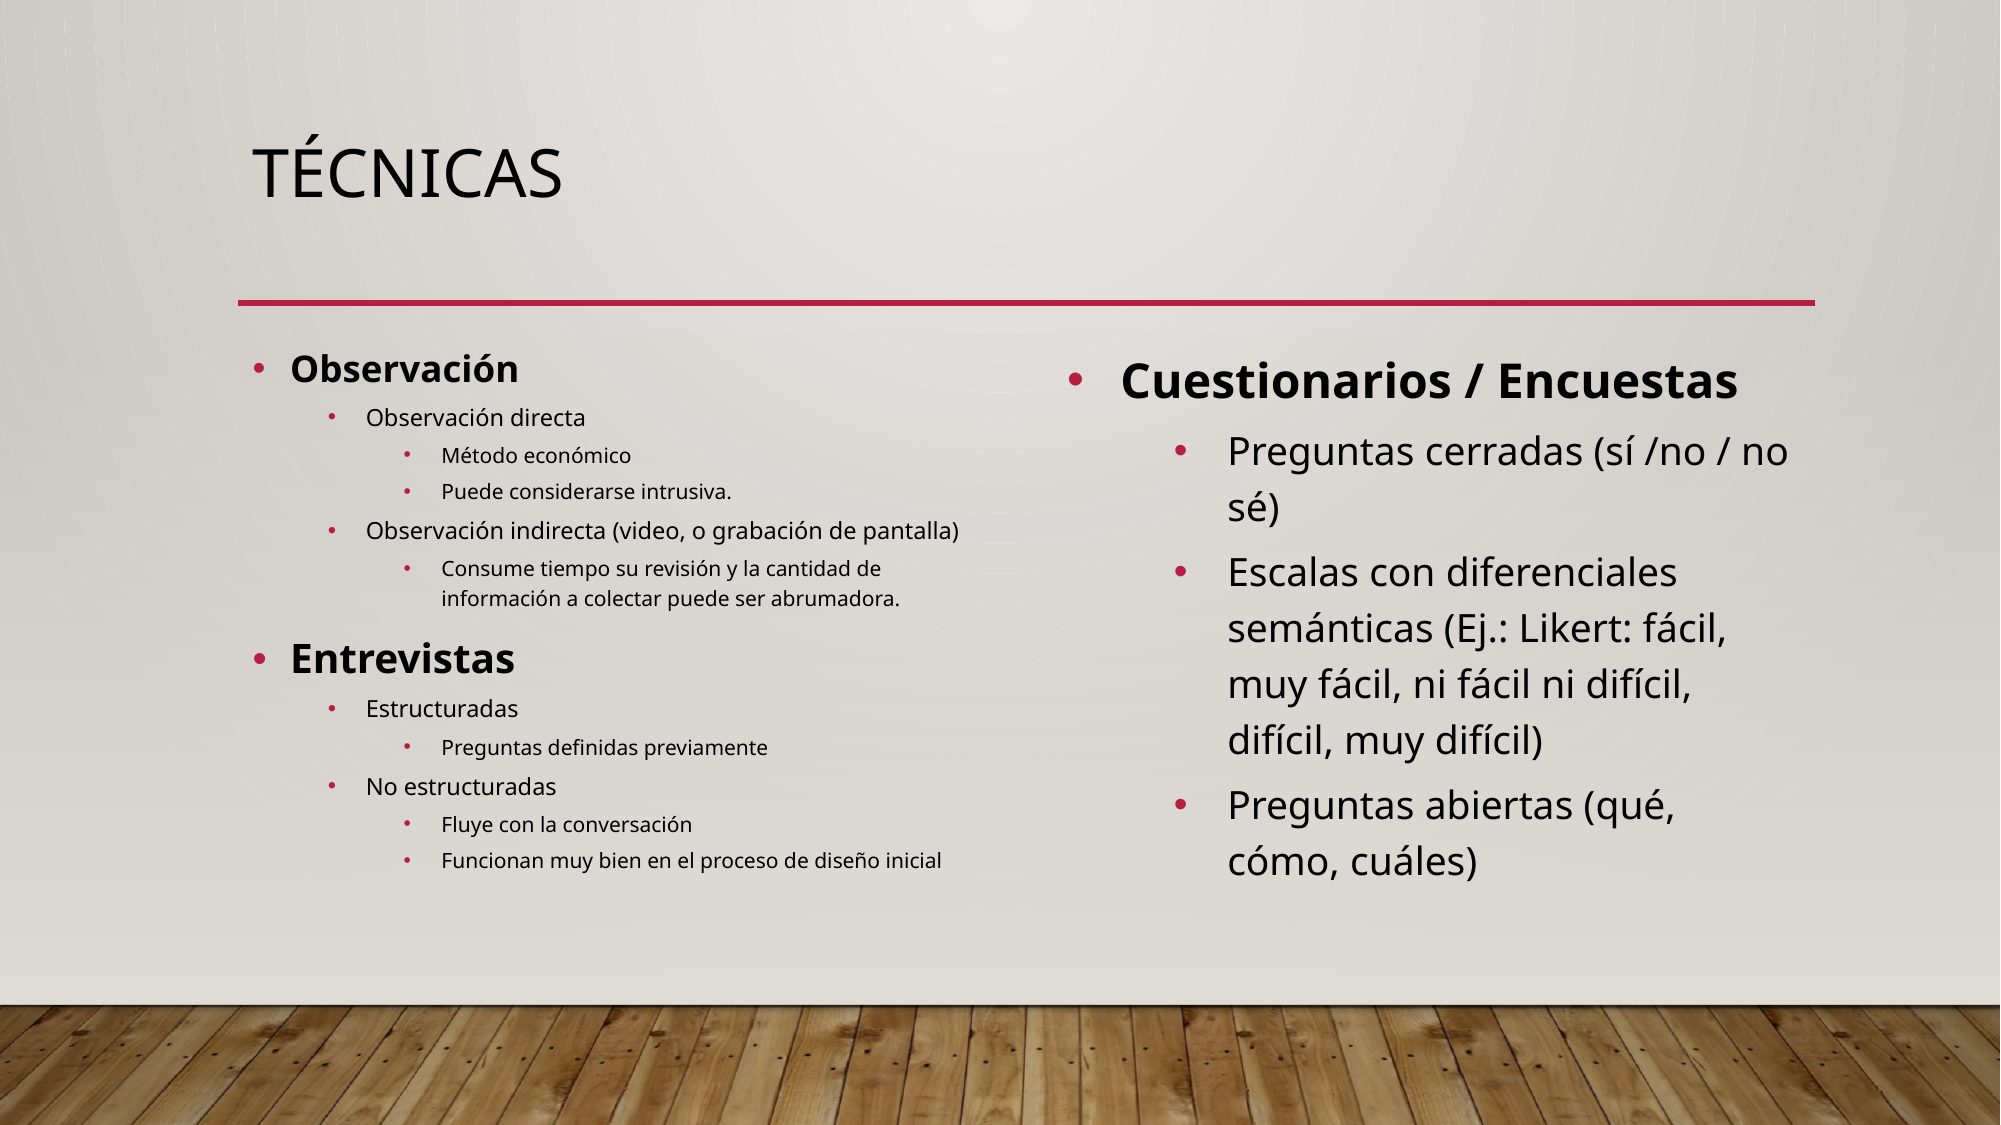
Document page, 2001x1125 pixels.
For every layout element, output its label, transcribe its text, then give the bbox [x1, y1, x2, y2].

list Observación Observación directa Método económico Puede considerarse intrusiva. Observación indirecta (video, o grabación de pantalla) Consume tiempo su revisión y la cantidad de información a colectar puede ser abrumadora. Entrevistas Estructuradas Preguntas definidas previamente No estructuradas Fluye con la conversación Funcionan muy bien en el proceso de diseño inicial [237, 329, 1000, 896]
picture [0, 1005, 2000, 1125]
title Técnicas [237, 132, 1814, 306]
list Cuestionarios / Encuestas Preguntas cerradas (sí /no / no sé) Escalas con diferenciales semánticas (Ej.: Likert: fácil, muy fácil, ni fácil ni difícil, difícil, muy difícil) Preguntas abiertas (qué, cómo, cuáles) [1052, 330, 1815, 896]
